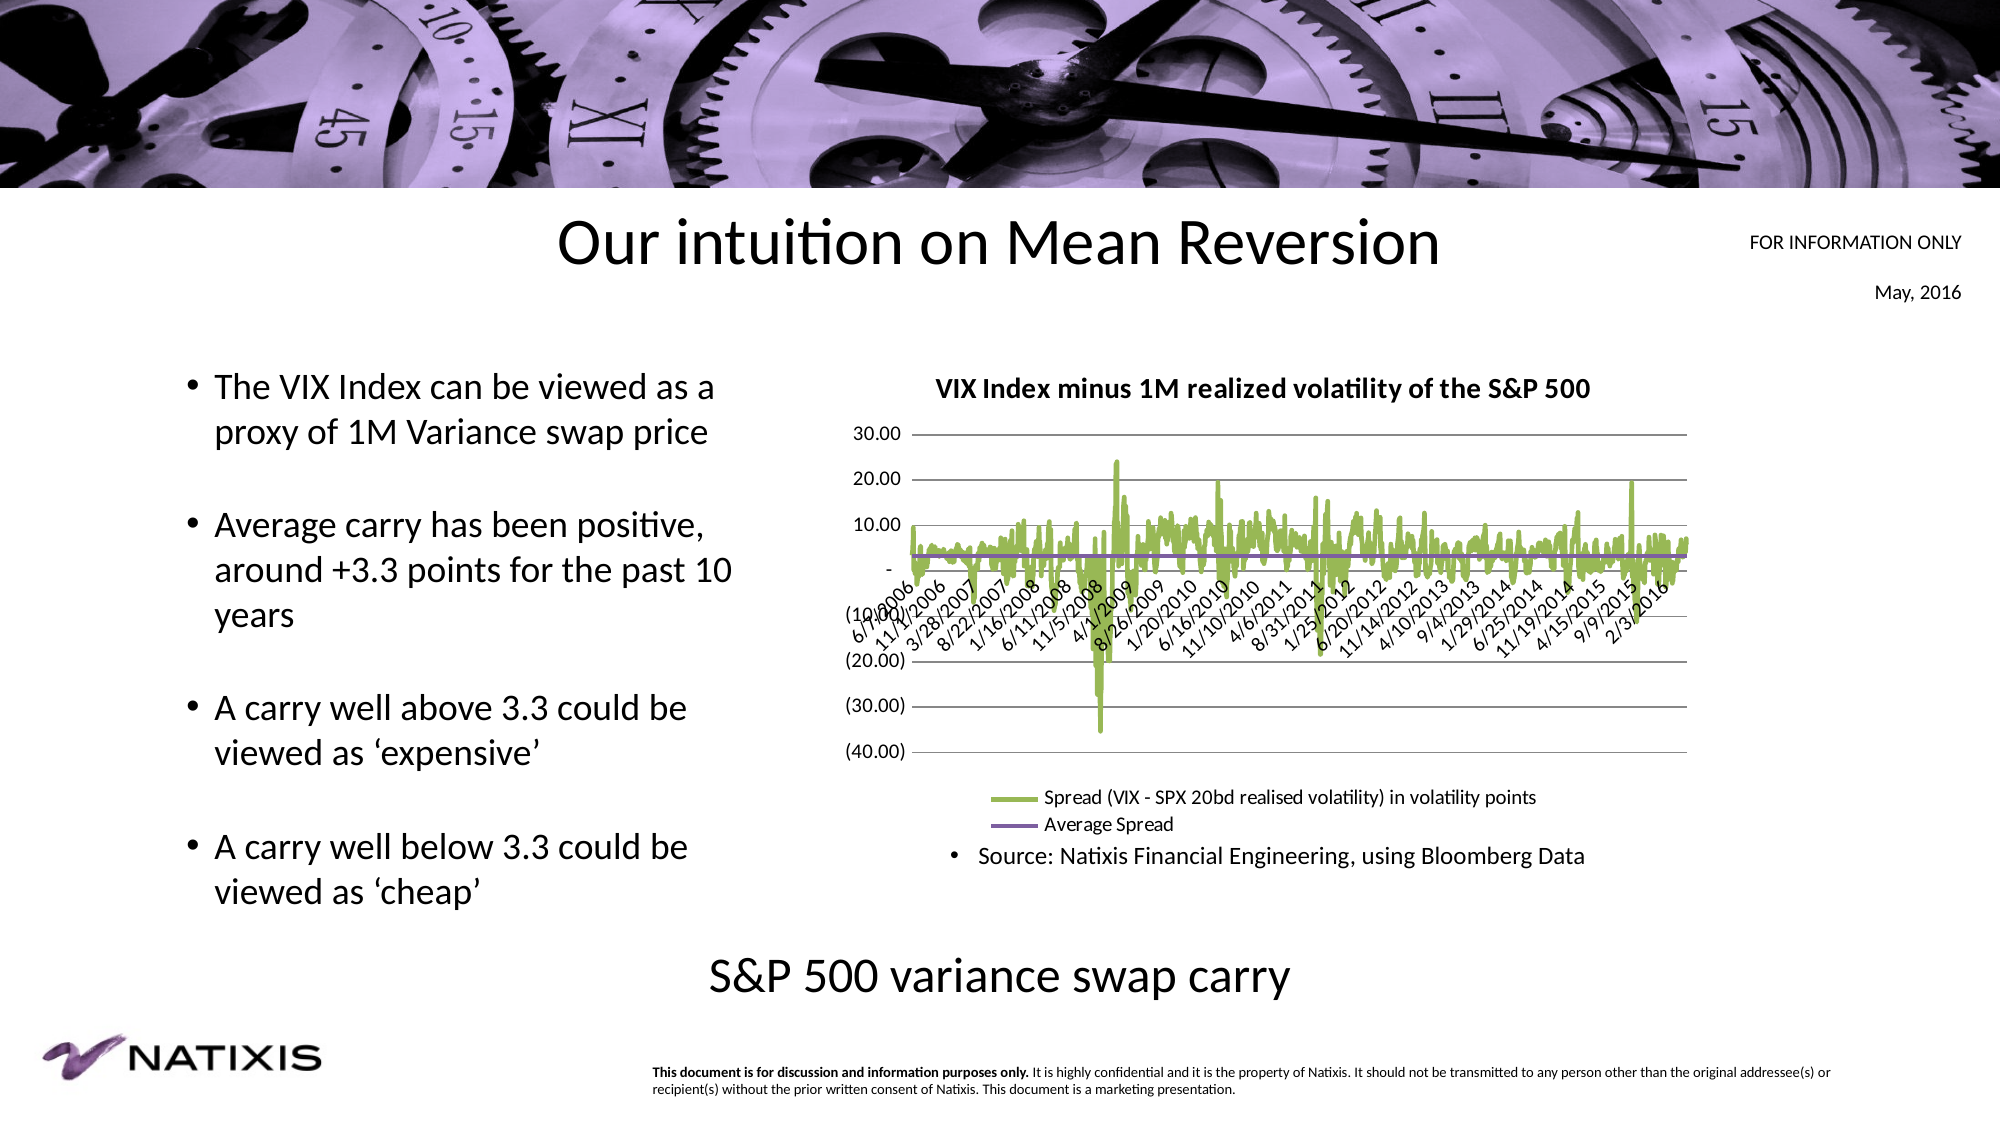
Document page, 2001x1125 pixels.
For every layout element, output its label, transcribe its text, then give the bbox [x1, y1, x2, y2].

list Our intuition on Mean Reversion [0, 190, 2000, 309]
chart [822, 349, 1706, 843]
text_box Source: Natixis Financial Engineering, using Bloomberg Data [935, 852, 1635, 873]
text_box The VIX Index can be viewed as a proxy of 1M Variance swap price Average carry has been positive, around +3.3 points for the past 10 years A carry well above 3.3 could be viewed as ‘expensive’ A carry well below 3.3 could be viewed as ‘cheap’ [171, 354, 767, 851]
picture [17, 1015, 372, 1105]
text_box S&P 500 variance swap carry [0, 935, 2000, 1015]
